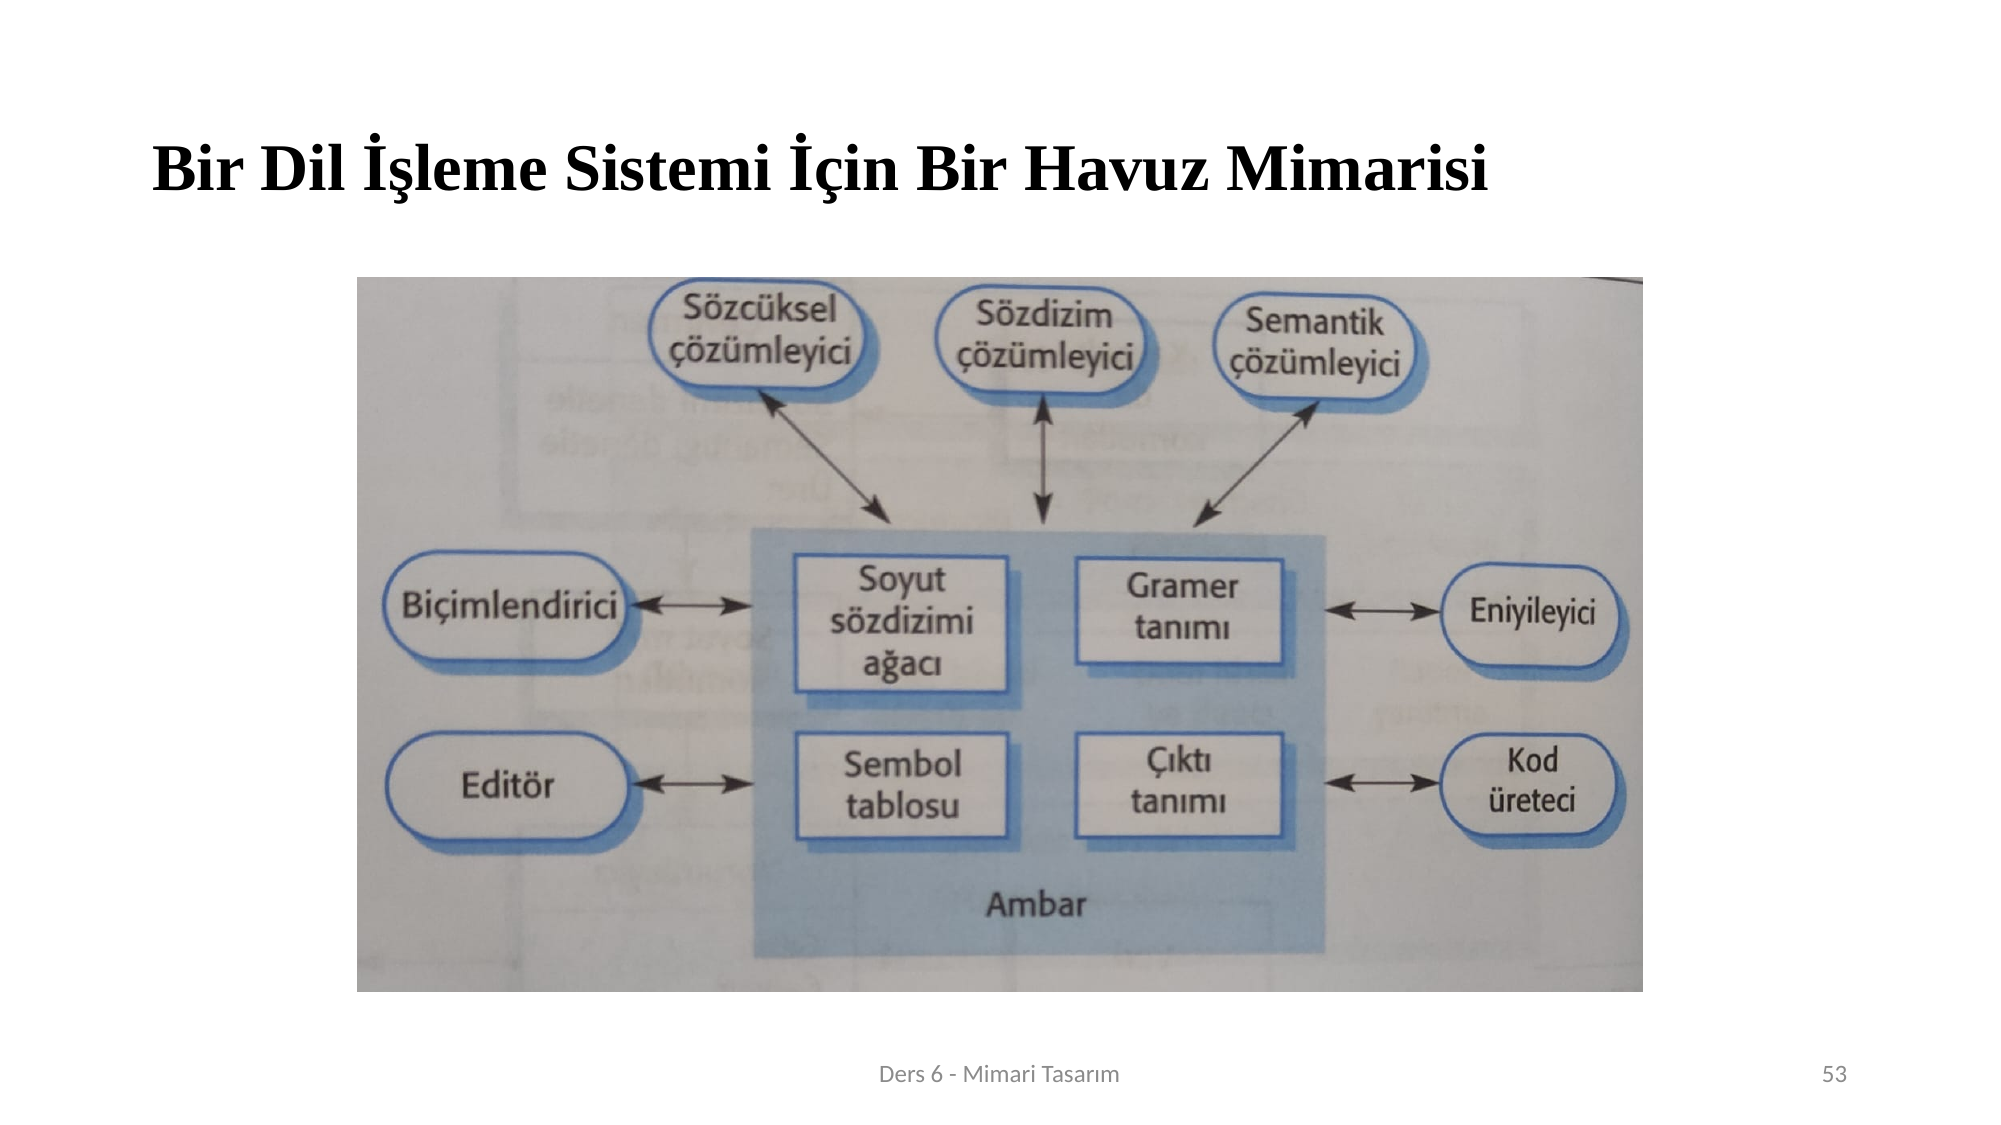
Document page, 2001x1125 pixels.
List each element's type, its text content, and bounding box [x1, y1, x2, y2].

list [357, 277, 1643, 992]
title Bir Dil İşleme Sistemi İçin Bir Havuz Mimarisi [137, 59, 1863, 278]
footer Ders 6 - Mimari Tasarım [662, 1042, 1338, 1103]
slide_number 53 [1412, 1042, 1863, 1103]
